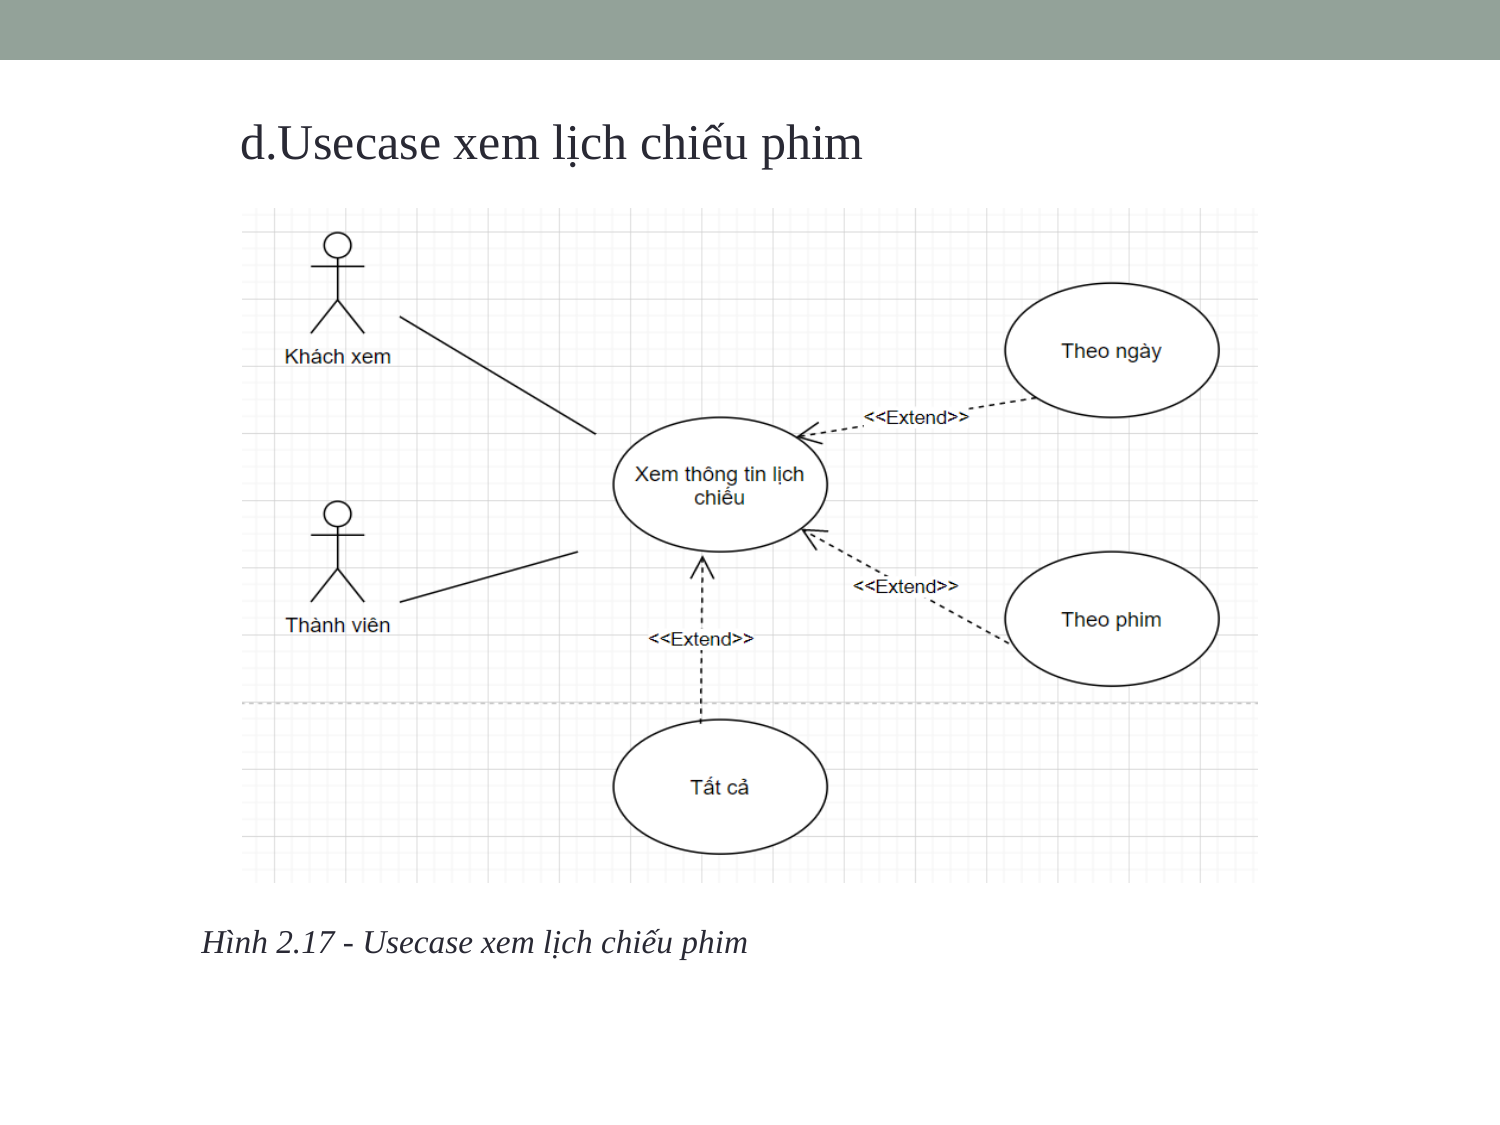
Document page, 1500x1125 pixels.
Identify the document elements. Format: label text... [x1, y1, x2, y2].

text_box Hình 2.17 - Usecase xem lịch chiếu phim [186, 912, 773, 967]
picture [241, 207, 1259, 884]
list d.Usecase xem lịch chiếu phim [75, 101, 1425, 1063]
